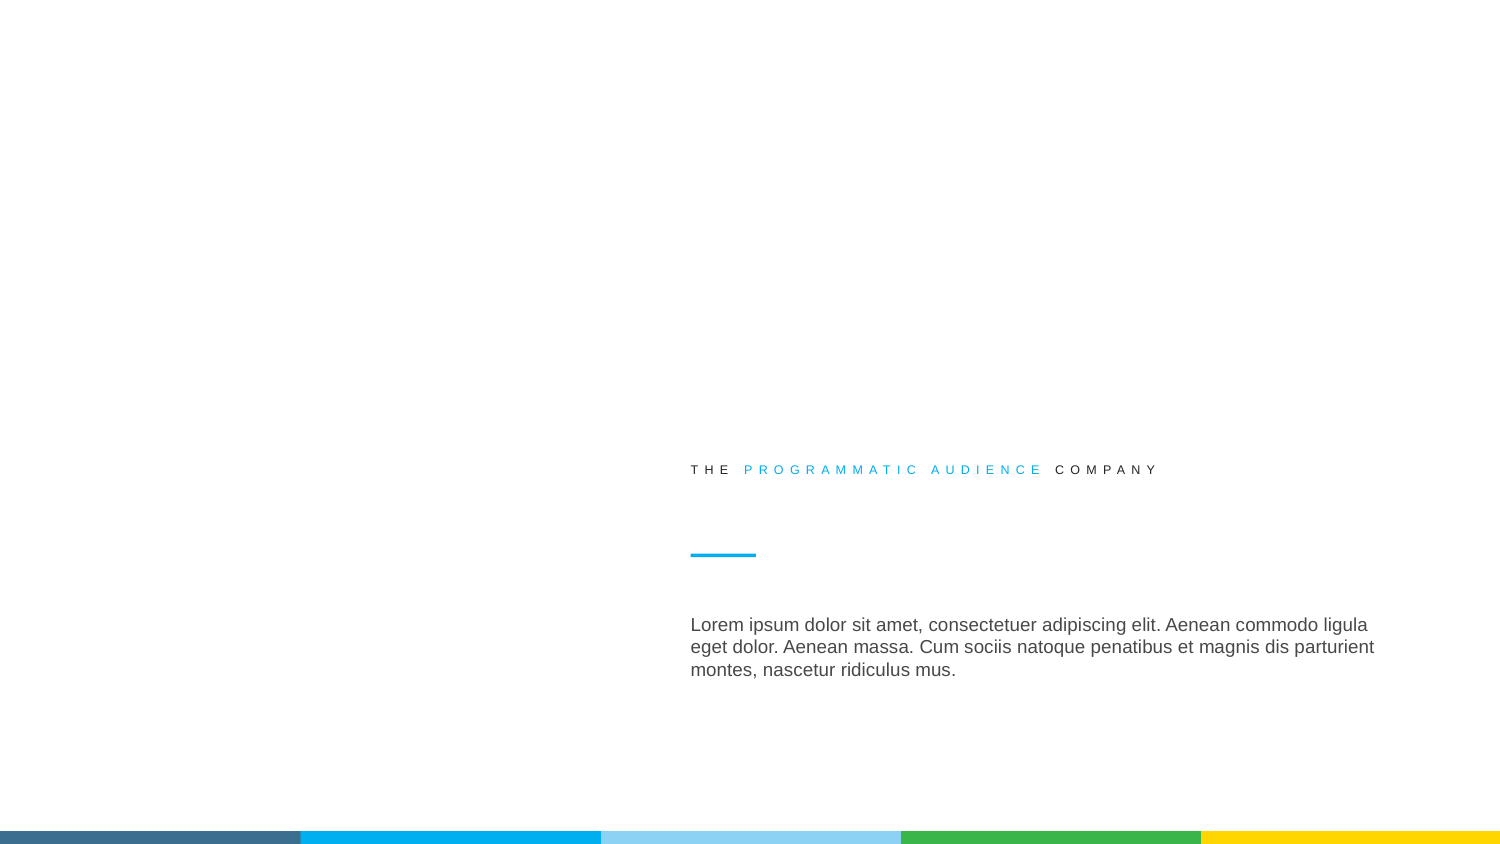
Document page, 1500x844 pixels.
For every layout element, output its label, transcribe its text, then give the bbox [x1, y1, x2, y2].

text_box Lorem ipsum dolor sit amet, consectetuer adipiscing elit. Aenean commodo ligula eget dolor. Aenean massa. Cum sociis natoque penatibus et magnis dis parturient montes, nascetur ridiculus mus. [690, 612, 1400, 681]
picture [0, 0, 1500, 844]
text_box THE PROGRAMMATIC AUDIENCE COMPANY [690, 461, 1500, 477]
